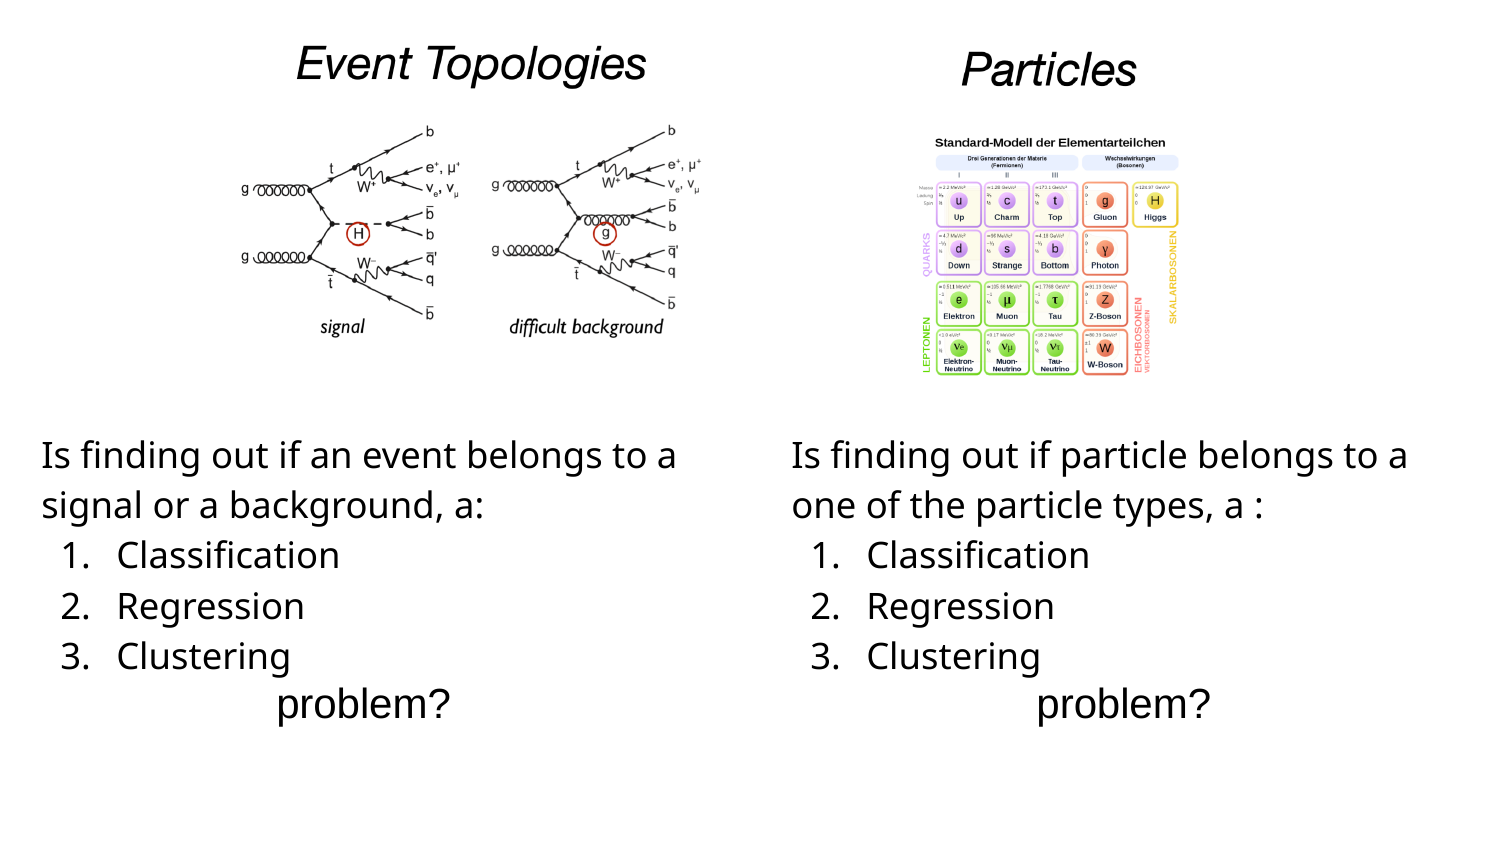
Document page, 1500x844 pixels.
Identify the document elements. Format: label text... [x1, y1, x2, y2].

picture [239, 20, 1311, 384]
title Is finding out if particle belongs to a one of the particle types, a : Classification Regression Clustering problem? [776, 410, 1472, 789]
title Is finding out if an event belongs to a signal or a background, a: Classification Regression Clustering problem? [26, 410, 701, 789]
